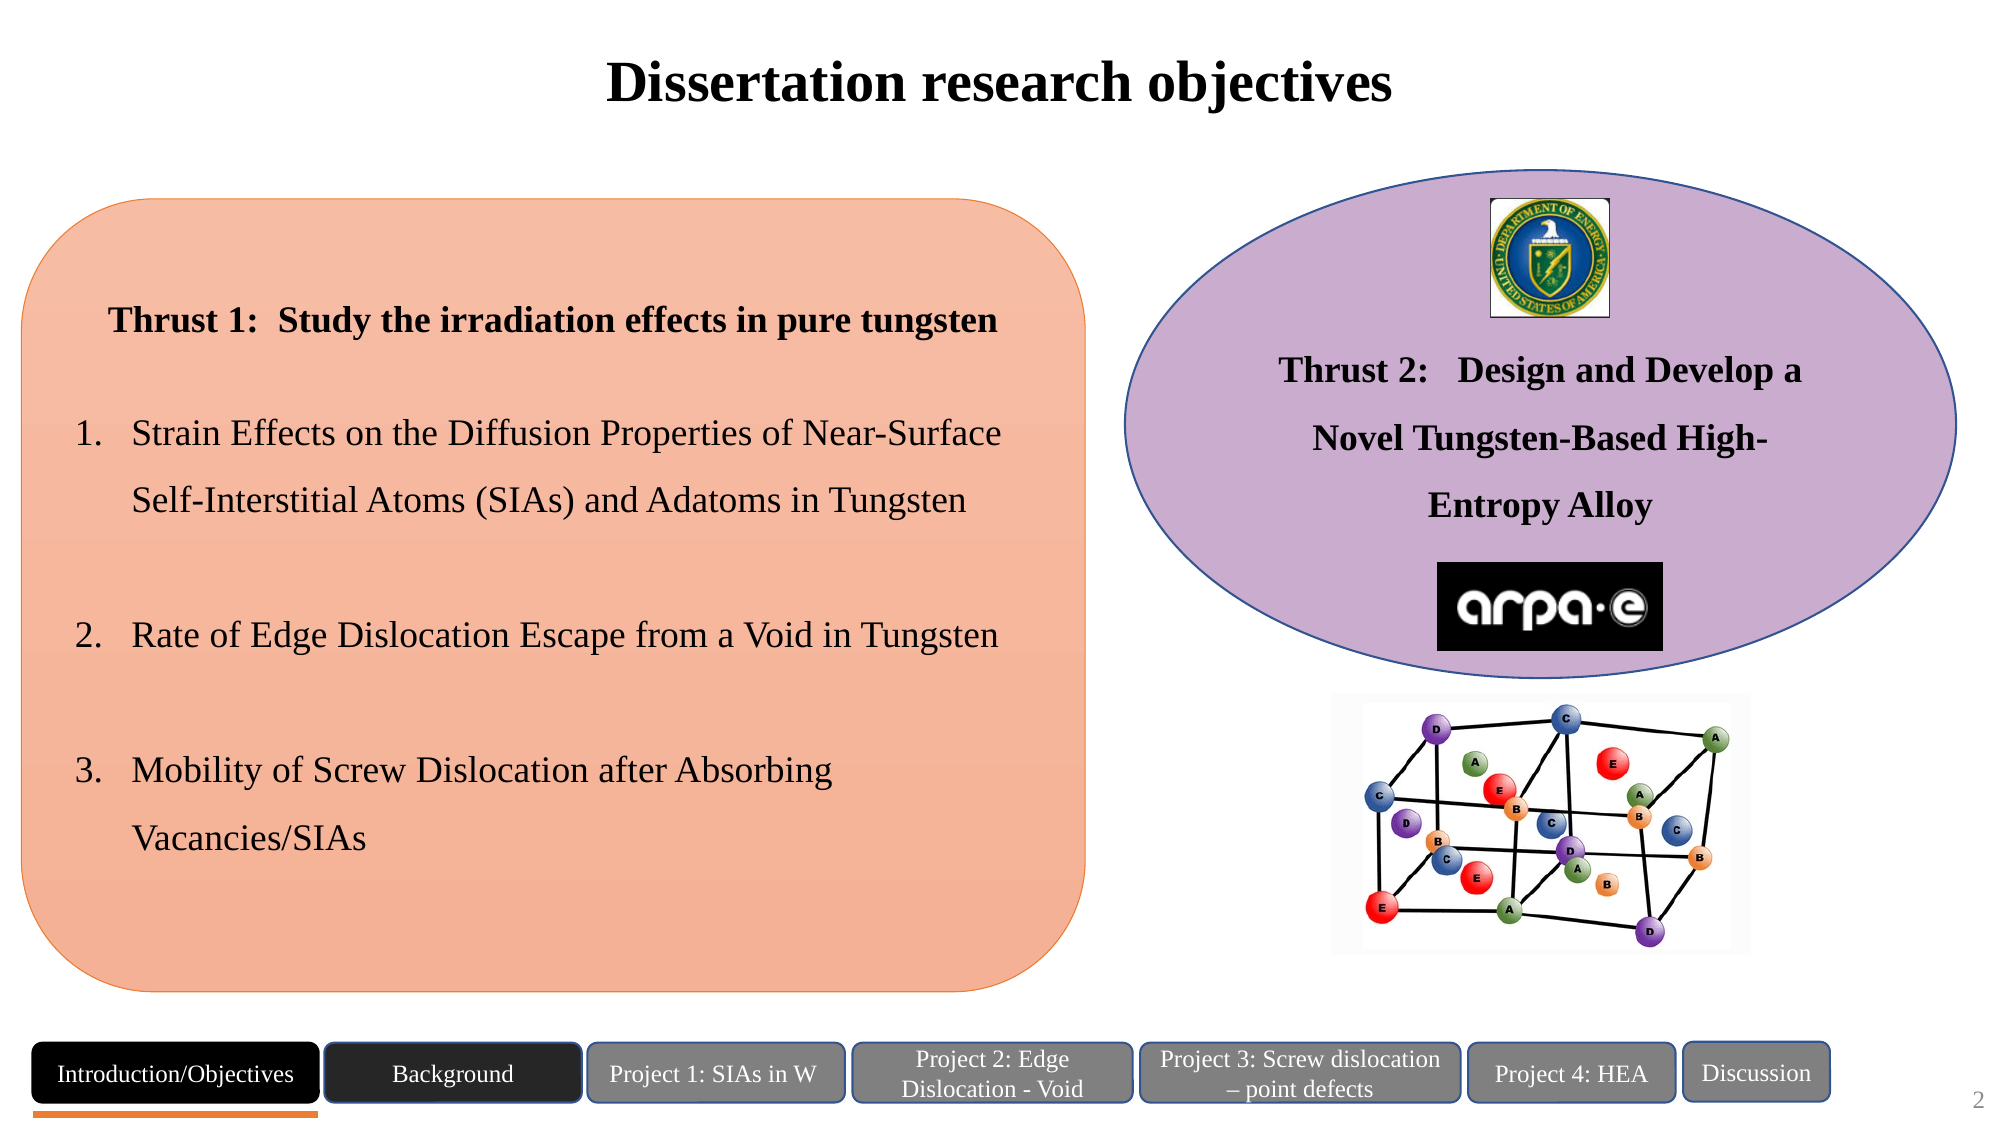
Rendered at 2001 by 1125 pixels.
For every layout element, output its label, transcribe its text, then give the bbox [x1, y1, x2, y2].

slide_number 2 [1550, 1068, 2000, 1125]
text_box Thrust 2: Design and Develop a Novel Tungsten-Based High-Entropy Alloy [1123, 227, 1958, 680]
title Dissertation research objectives [137, 9, 1863, 227]
picture [1330, 693, 1751, 955]
text_box Thrust 1: Study the irradiation effects in pure tungsten Strain Effects on the Diffusion Properties of Near-Surface Self-Interstitial Atoms (SIAs) and Adatoms in Tungsten Rate of Edge Dislocation Escape from a Void in Tungsten Mobility of Screw Dislocation after Absorbing Vacancies/SIAs [20, 198, 1086, 993]
picture [1490, 198, 1610, 318]
picture [1437, 562, 1663, 651]
